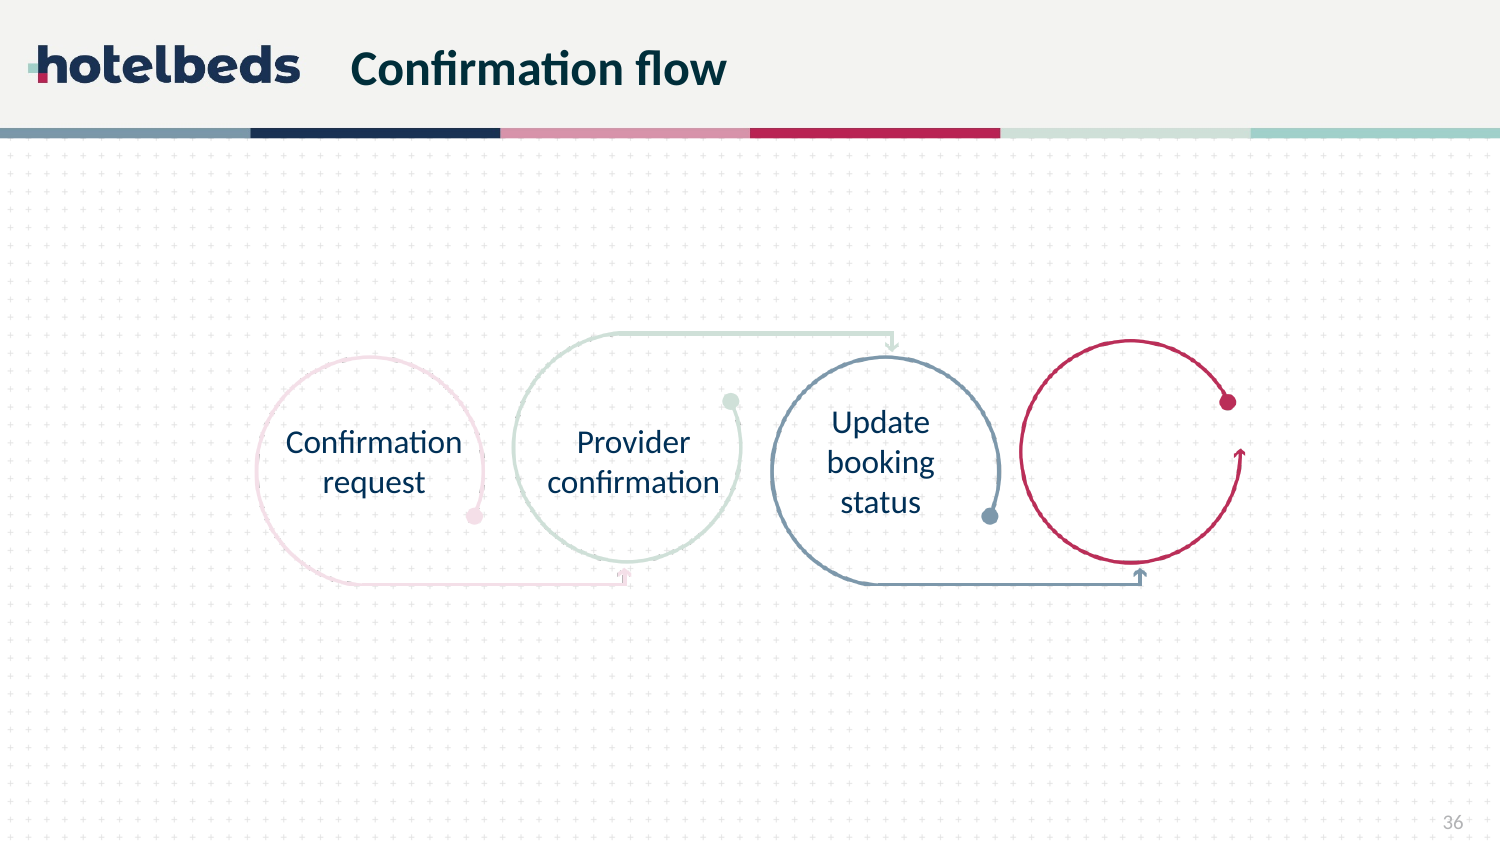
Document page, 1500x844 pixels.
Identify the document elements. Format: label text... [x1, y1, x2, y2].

picture [254, 331, 1246, 586]
slide_number 36 [1328, 794, 1479, 844]
picture [0, 0, 1500, 139]
text_box Confirmation flow [336, 28, 743, 103]
text_box [0, 139, 1500, 844]
